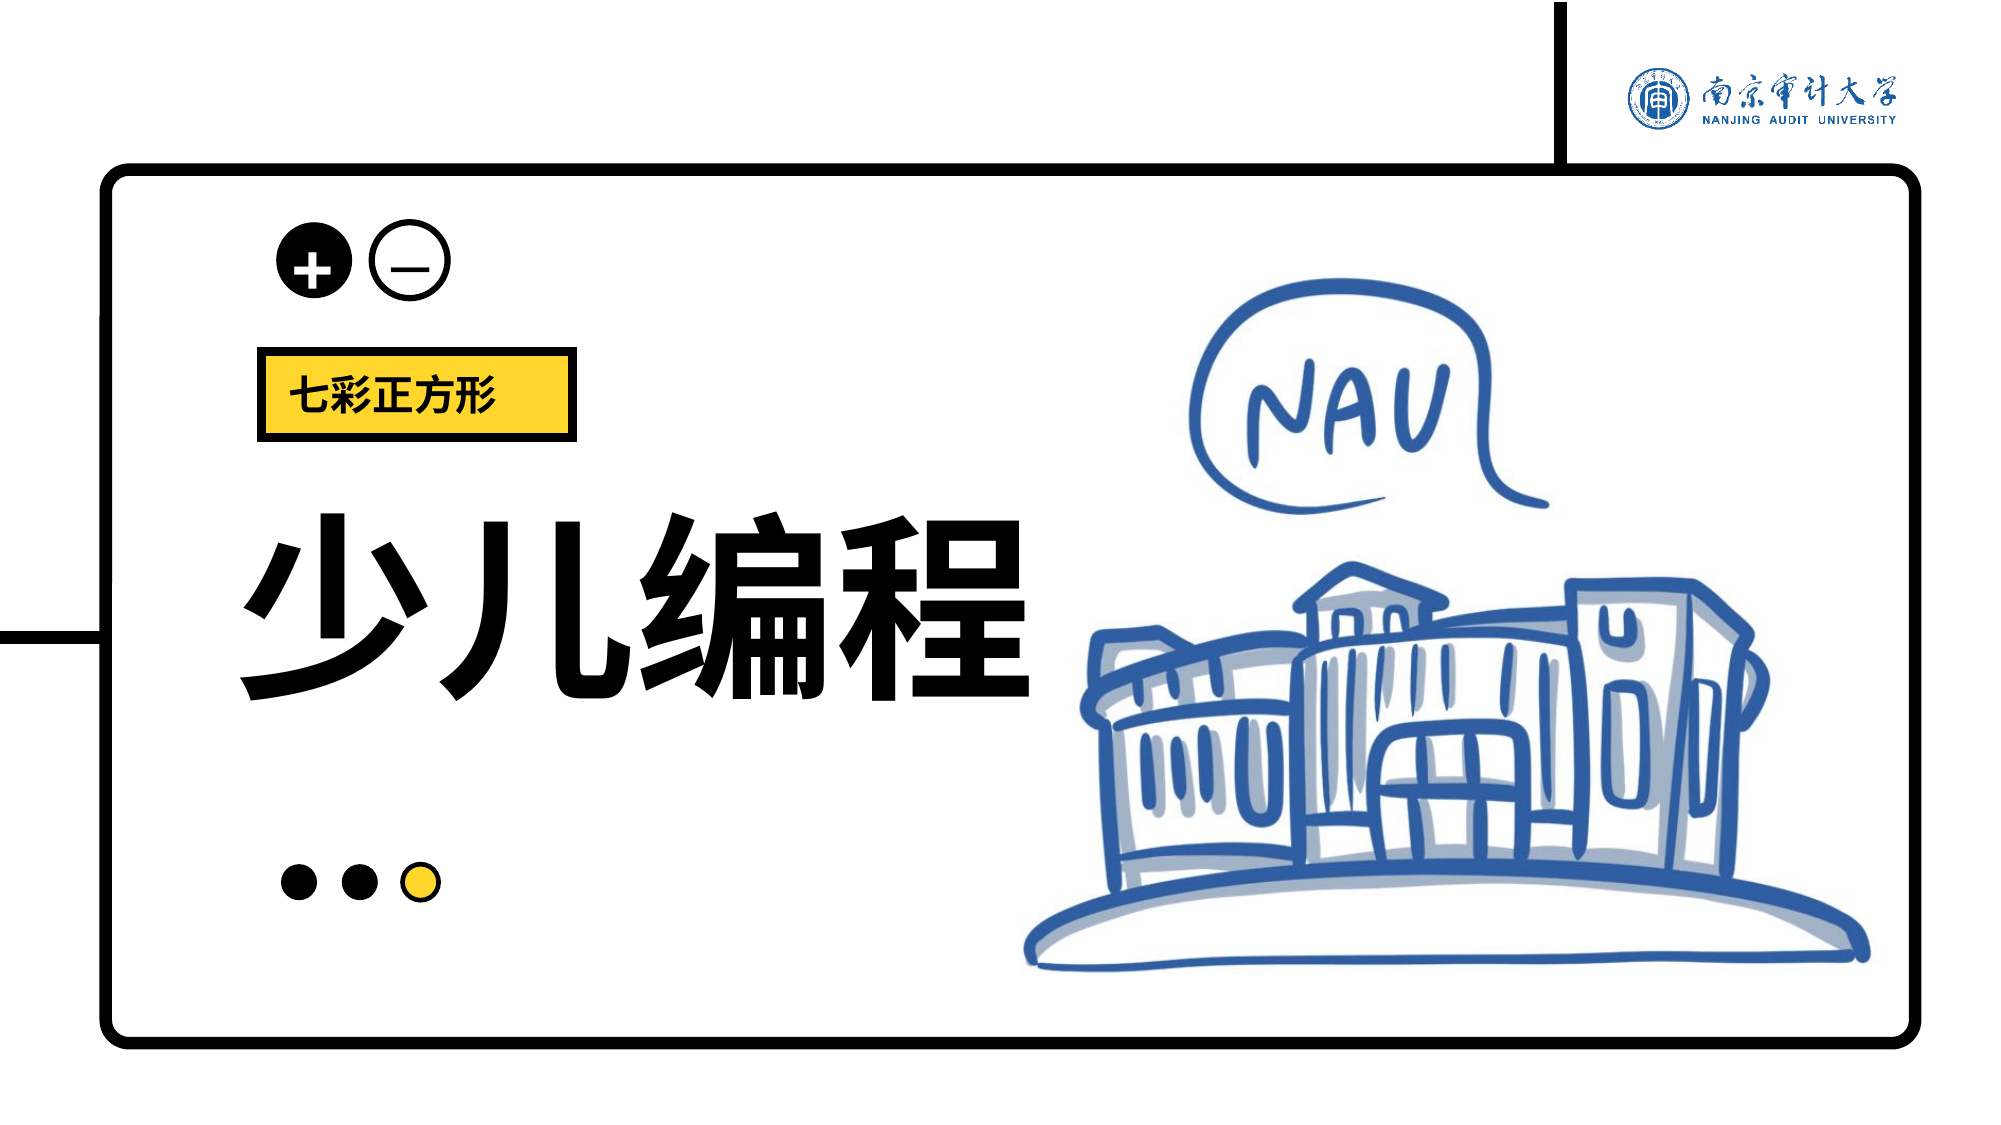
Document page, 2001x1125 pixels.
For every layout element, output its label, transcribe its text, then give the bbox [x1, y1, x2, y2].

text_box [279, 863, 319, 902]
picture [1004, 275, 1889, 975]
text_box [261, 351, 574, 438]
text_box 少儿编程 [220, 476, 1004, 731]
text_box 七彩正方形 [274, 361, 552, 427]
text_box + [276, 215, 358, 320]
text_box [340, 863, 379, 902]
text_box [104, 168, 1917, 1045]
text_box [401, 863, 440, 902]
text_box [370, 244, 374, 276]
text_box — [374, 232, 457, 298]
text_box [382, 221, 437, 232]
picture [1584, 55, 1941, 145]
